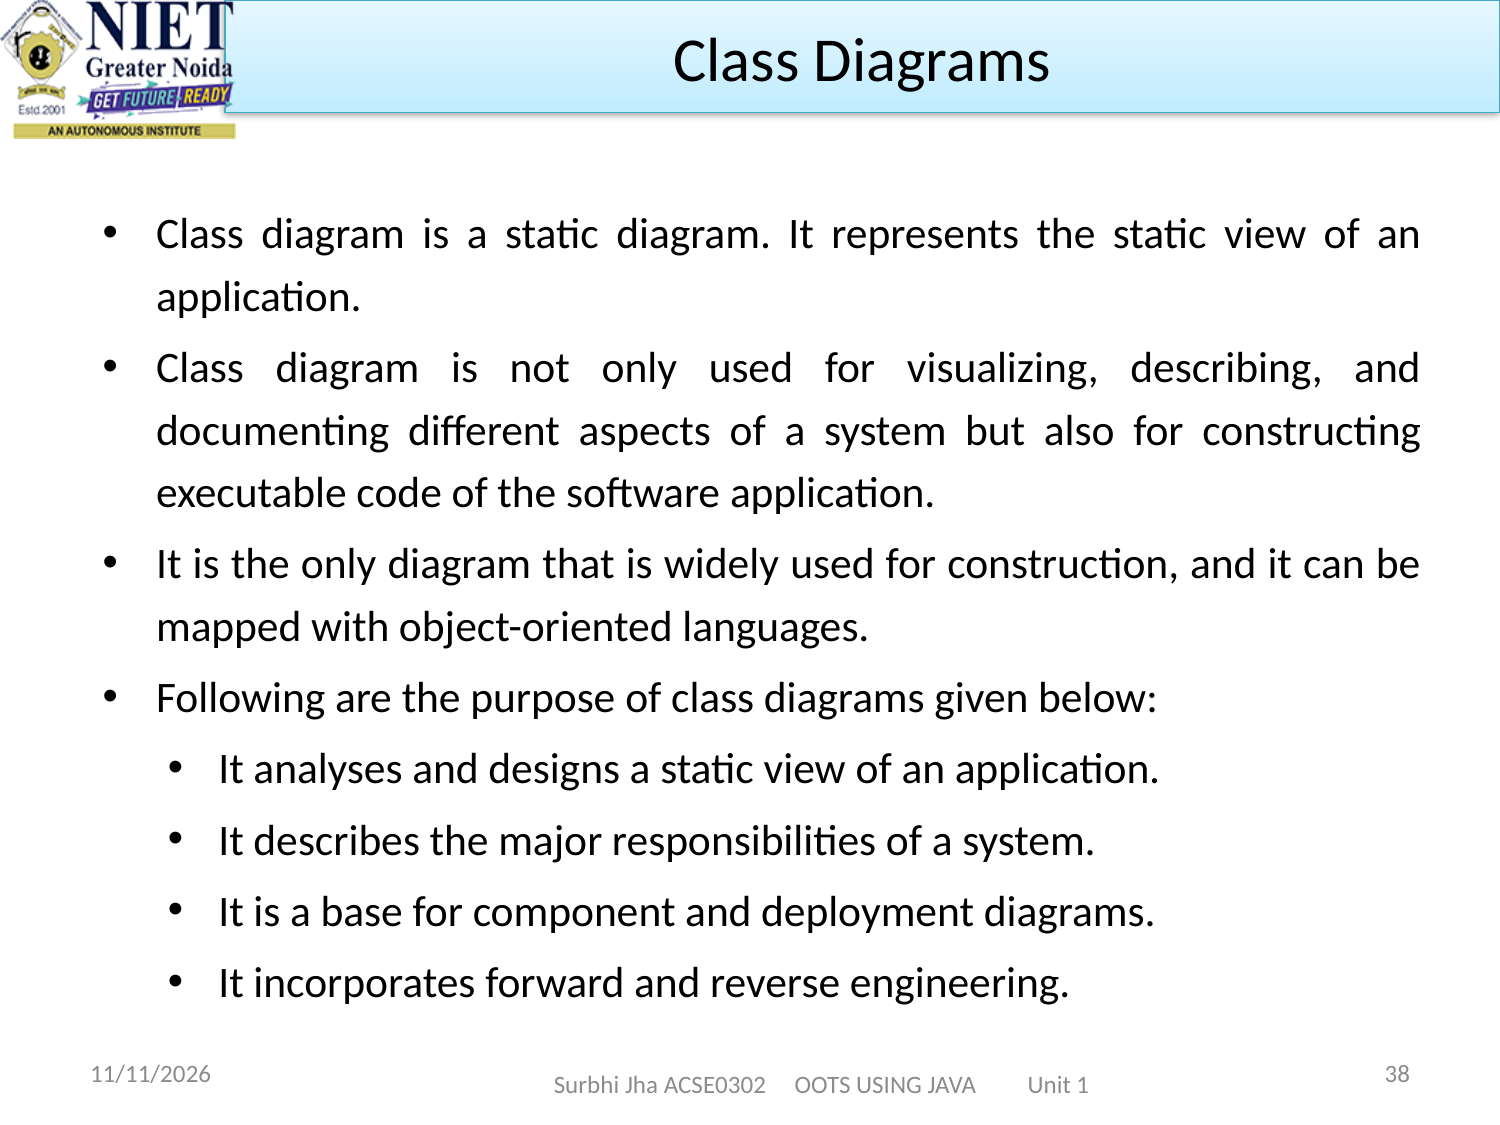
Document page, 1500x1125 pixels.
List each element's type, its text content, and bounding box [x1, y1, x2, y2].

text_box Class Diagrams [237, 0, 1500, 113]
footer Surbhi Jha ACSE0302 OOTS USING JAVA Unit 1 [412, 1042, 1238, 1125]
picture [0, 0, 237, 140]
list Class diagram is a static diagram. It represents the static view of an application. Class diagram is not only used for visualizing, describing, and documenting different aspects of a system but also for constructing executable code of the software application. It is the only diagram that is widely used for construction, and it can be mapped with object-oriented languages. Following are the purpose of class diagrams given below: It analyses and designs a static view of an application. It describes the major responsibilities of a system. It is a base for component and deployment diagrams. It incorporates forward and reverse engineering. [87, 187, 1438, 1021]
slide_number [75, 1042, 412, 1103]
slide_number 38 [1238, 1042, 1425, 1103]
